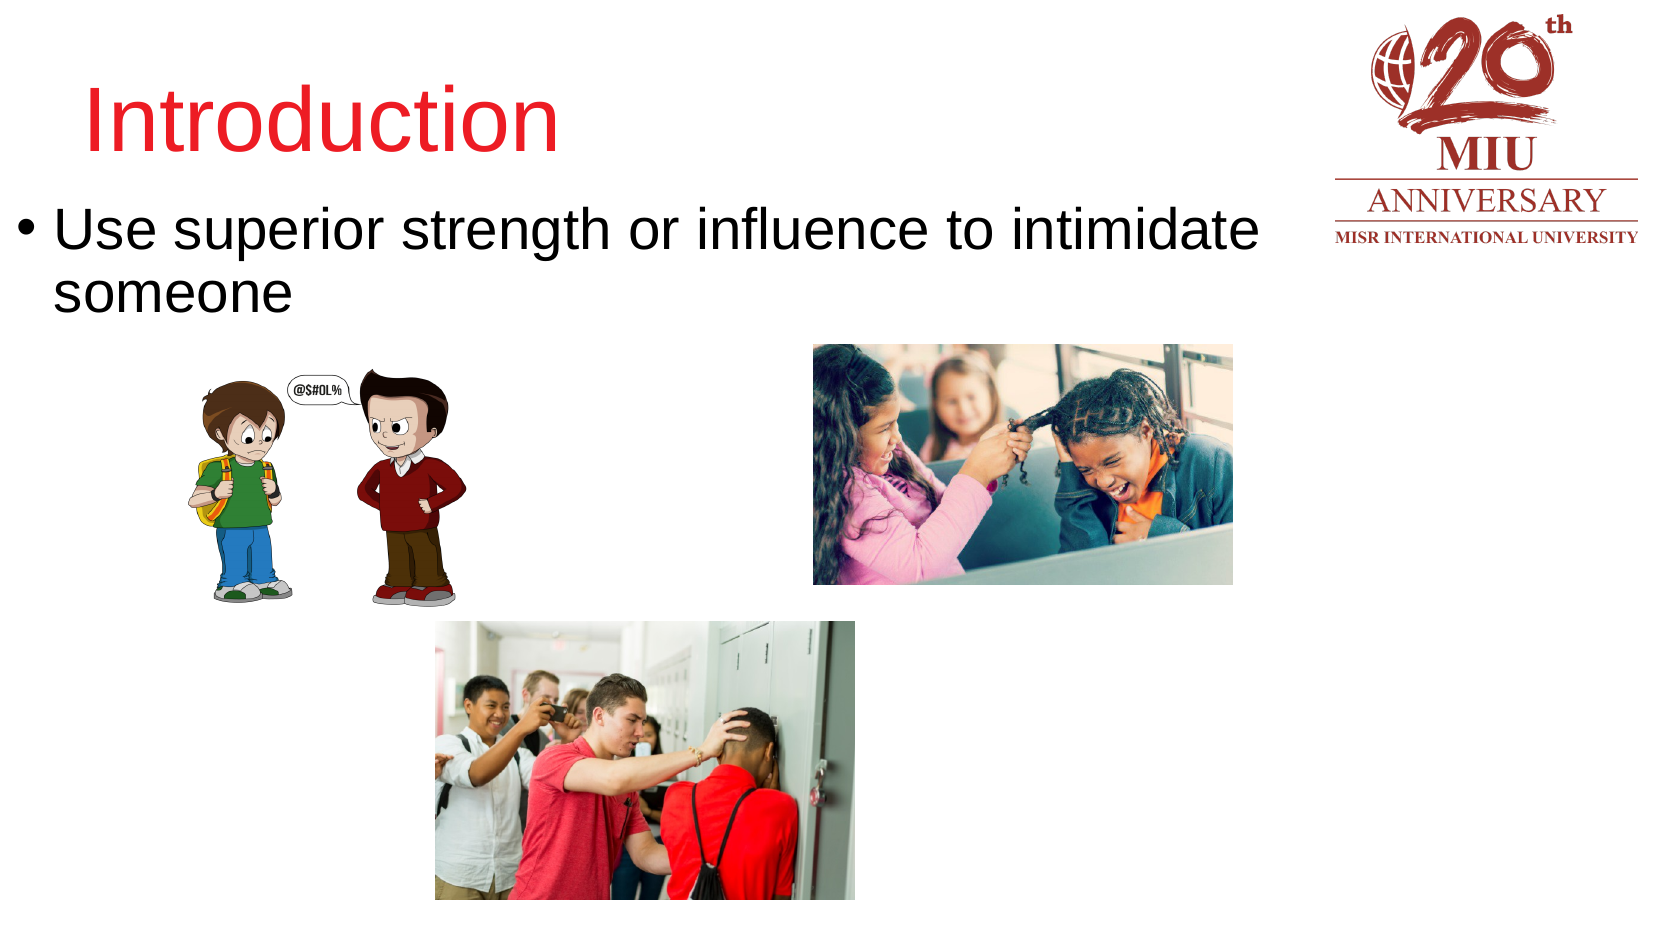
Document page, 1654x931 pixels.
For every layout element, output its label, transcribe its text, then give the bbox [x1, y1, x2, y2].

text_box Use superior strength or influence to intimidate someone [1, 191, 1290, 300]
picture [132, 349, 856, 901]
text_box Introduction [82, 37, 1329, 192]
picture [813, 344, 1233, 585]
picture [1334, 14, 1638, 256]
